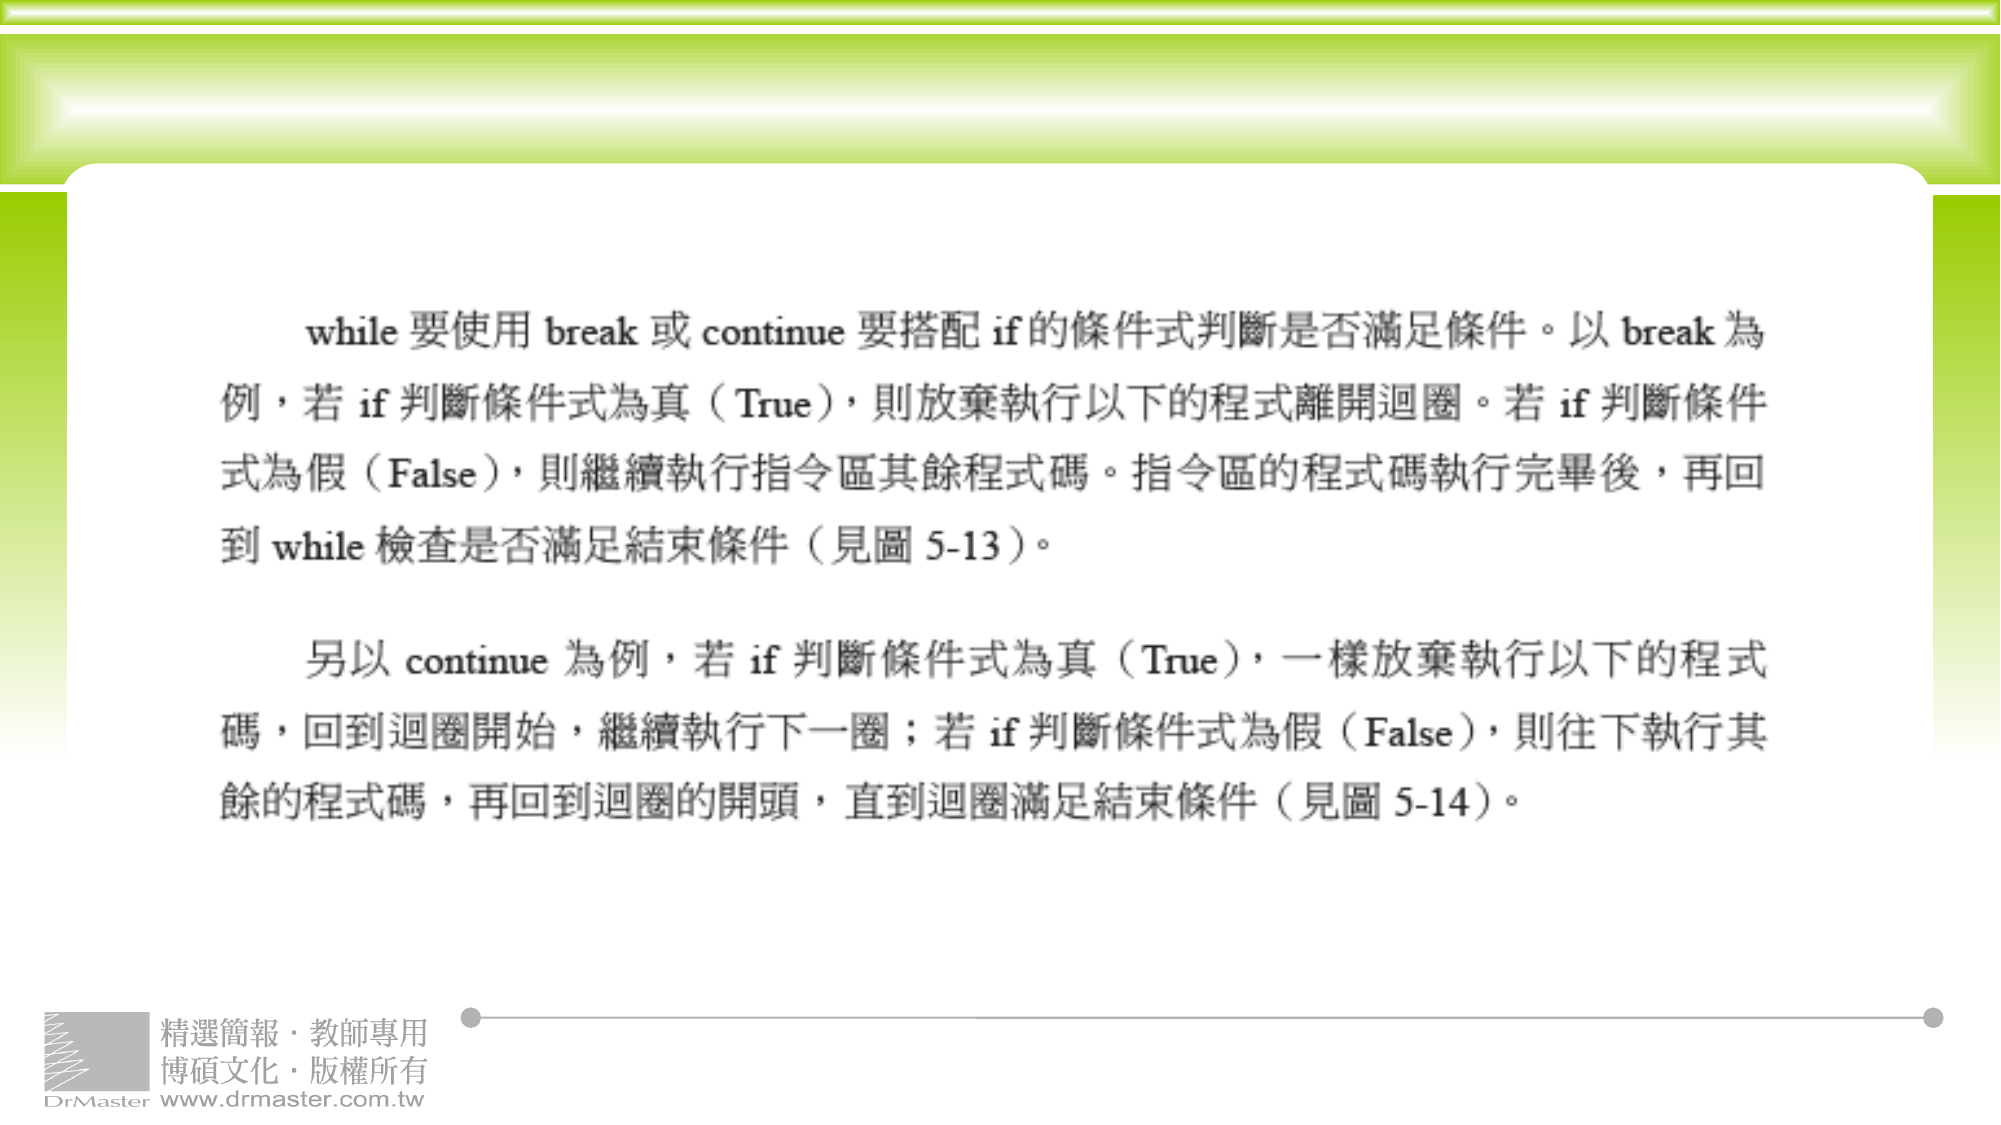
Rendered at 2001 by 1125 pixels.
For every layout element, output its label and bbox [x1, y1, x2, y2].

picture [44, 1012, 429, 1110]
picture [160, 289, 1840, 923]
